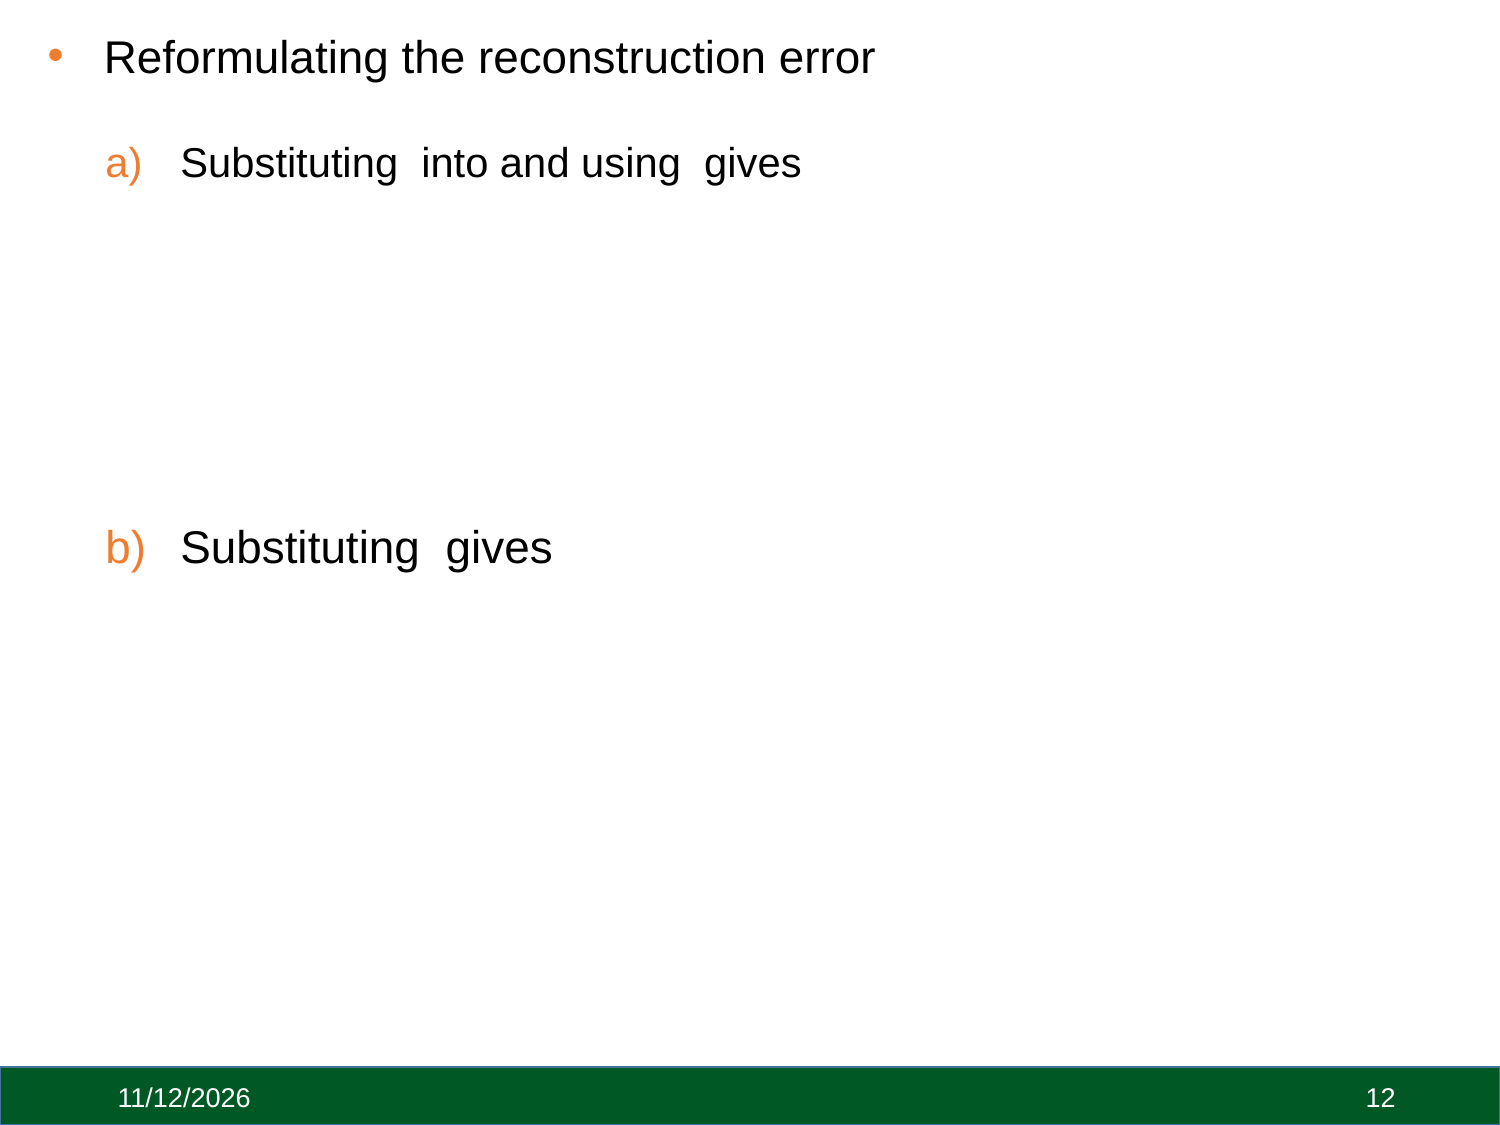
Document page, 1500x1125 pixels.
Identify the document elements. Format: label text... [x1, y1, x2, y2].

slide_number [102, 1067, 441, 1125]
slide_number 12 [1080, 1067, 1411, 1125]
